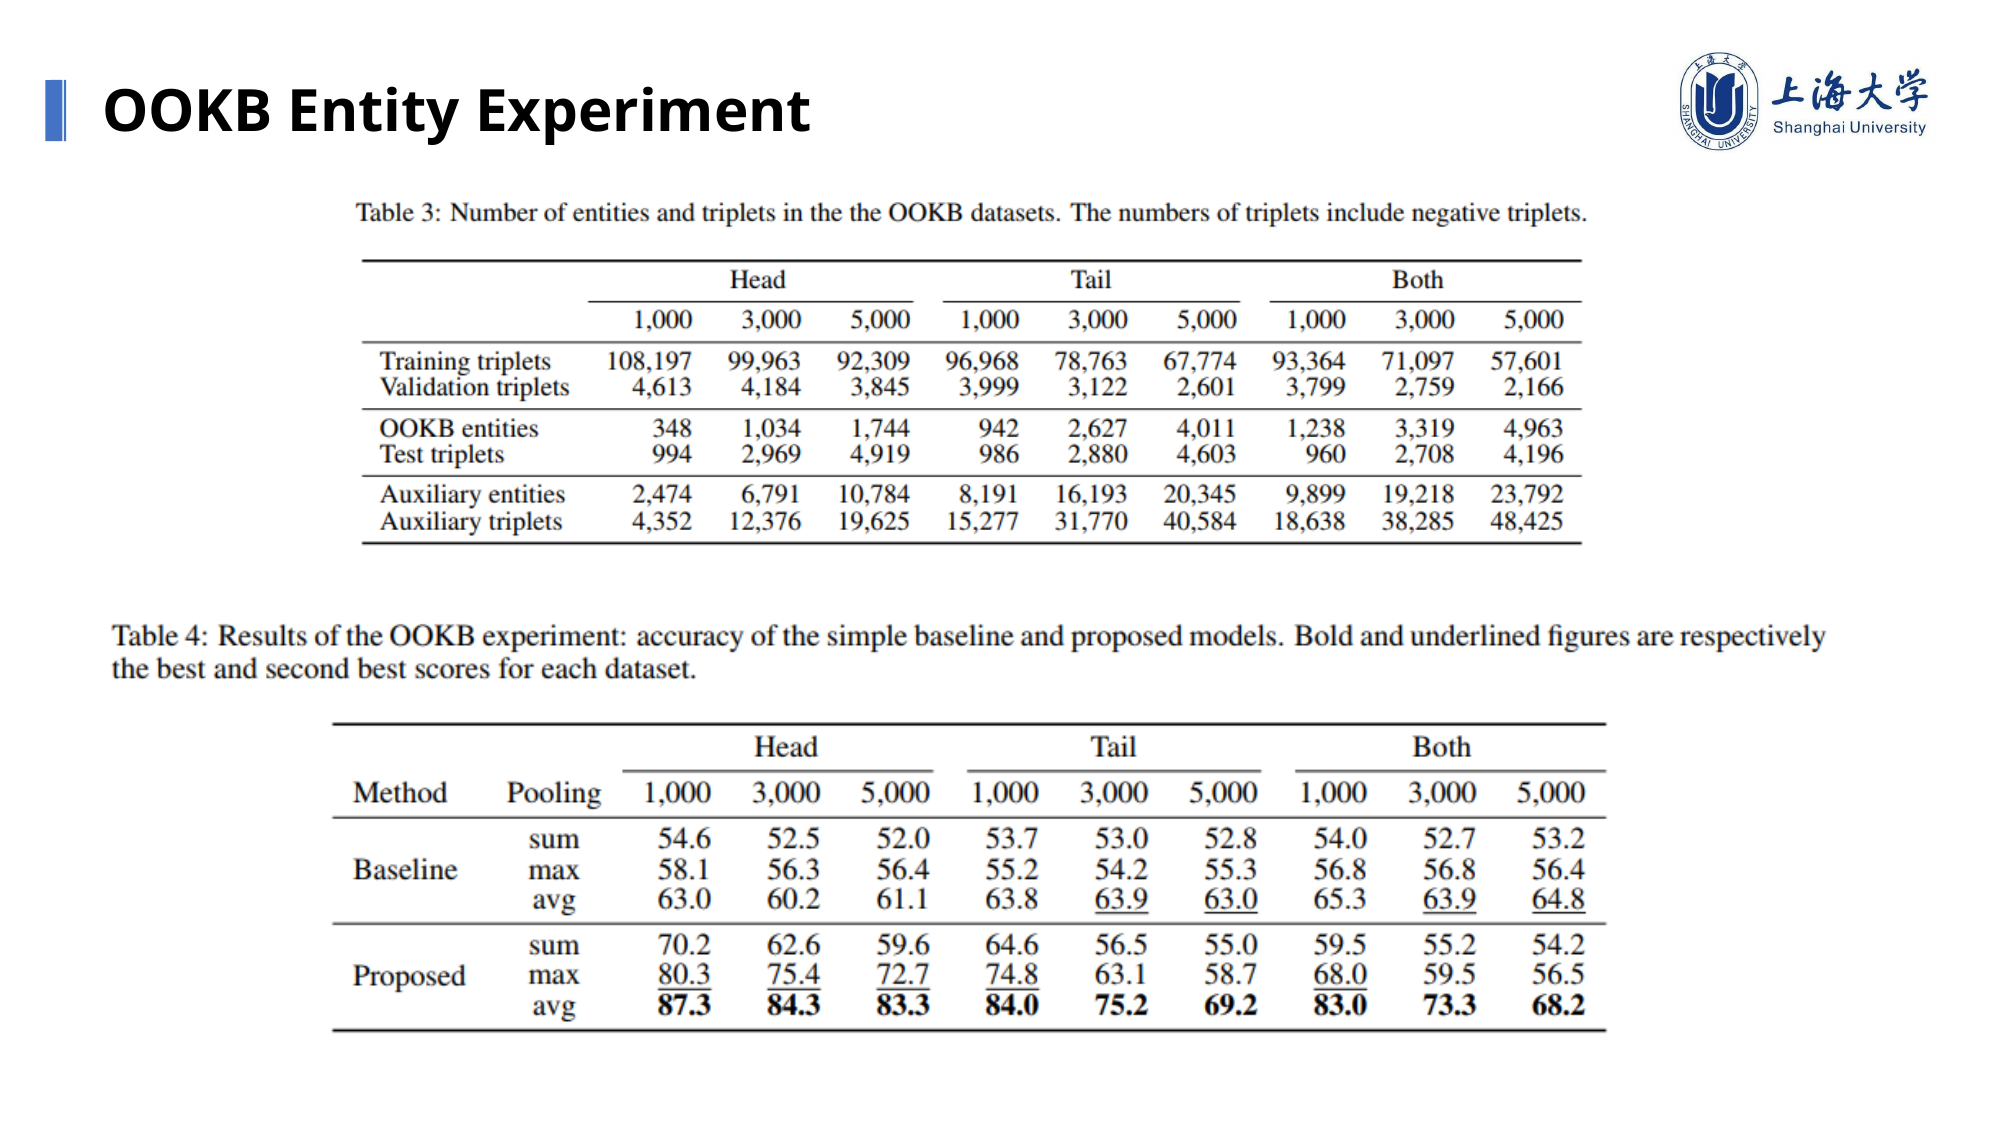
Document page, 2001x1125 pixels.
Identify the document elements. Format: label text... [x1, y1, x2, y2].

picture [87, 600, 1854, 1062]
list OOKB Entity Experiment [87, 74, 1440, 143]
picture [316, 184, 1624, 560]
picture [1669, 49, 1936, 153]
